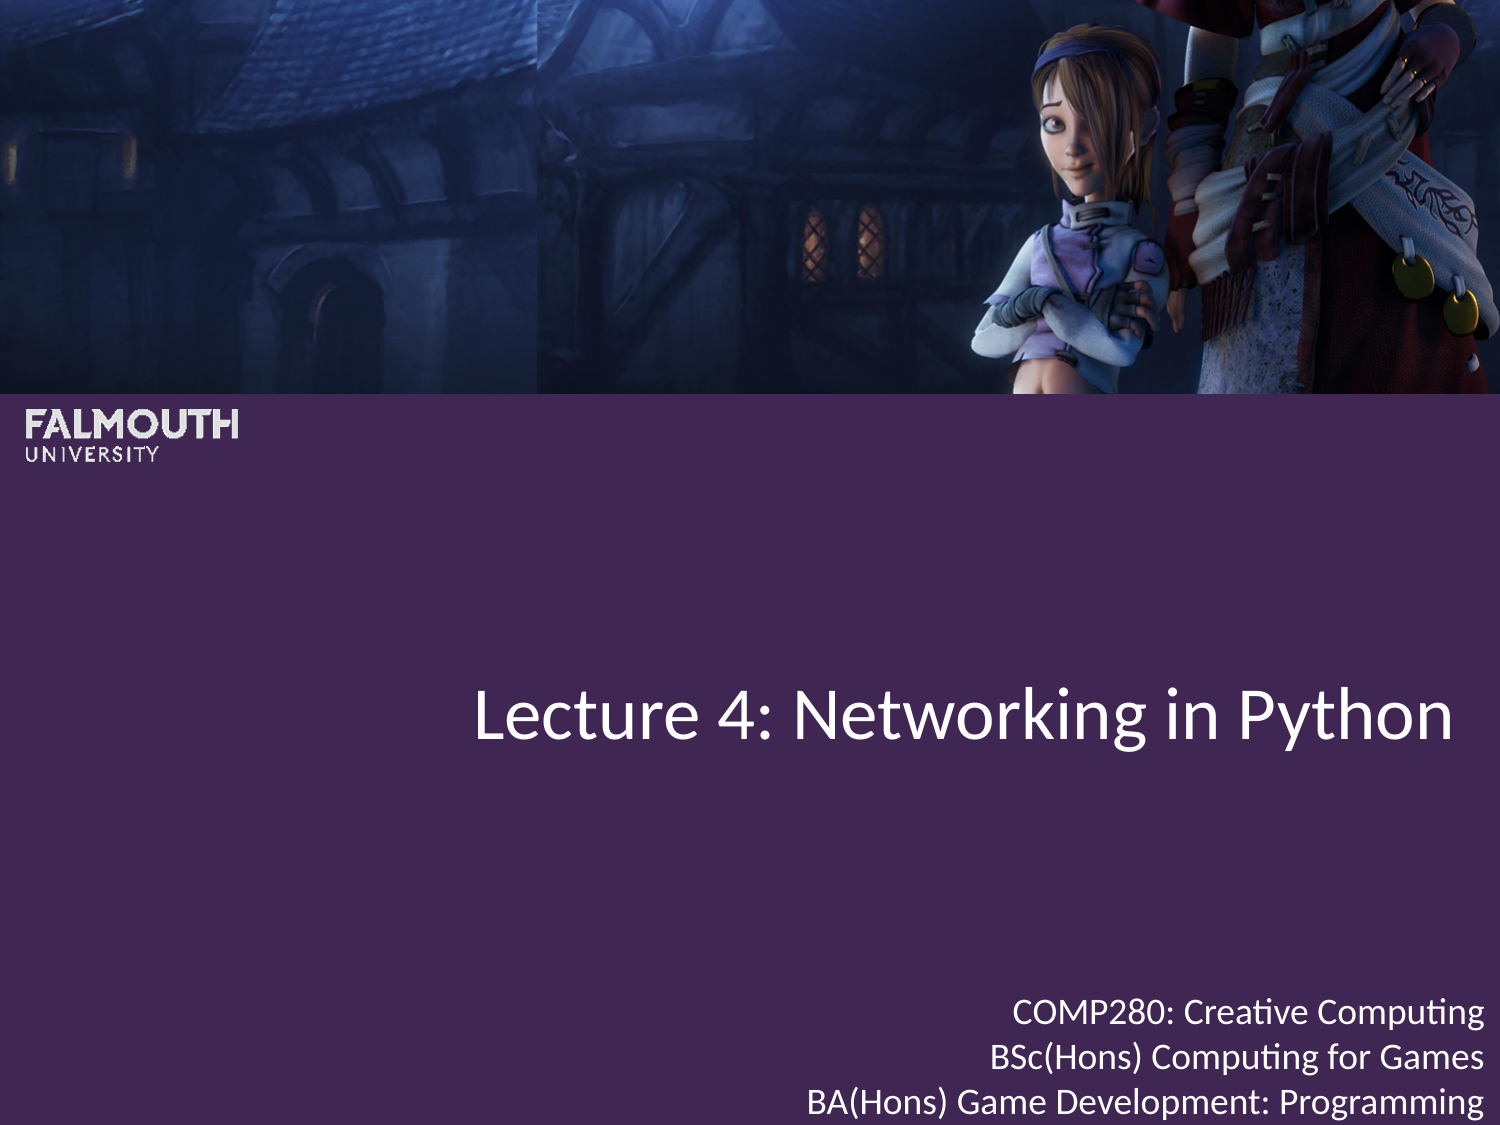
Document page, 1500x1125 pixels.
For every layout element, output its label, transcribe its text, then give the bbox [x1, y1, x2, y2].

picture [0, 0, 1500, 395]
text_box COMP280: Creative Computing BSc(Hons) Computing for Games BA(Hons) Game Development: Programming [631, 979, 1500, 1125]
text_box Lecture 4: Networking in Python [41, 657, 1471, 763]
picture [25, 408, 240, 464]
